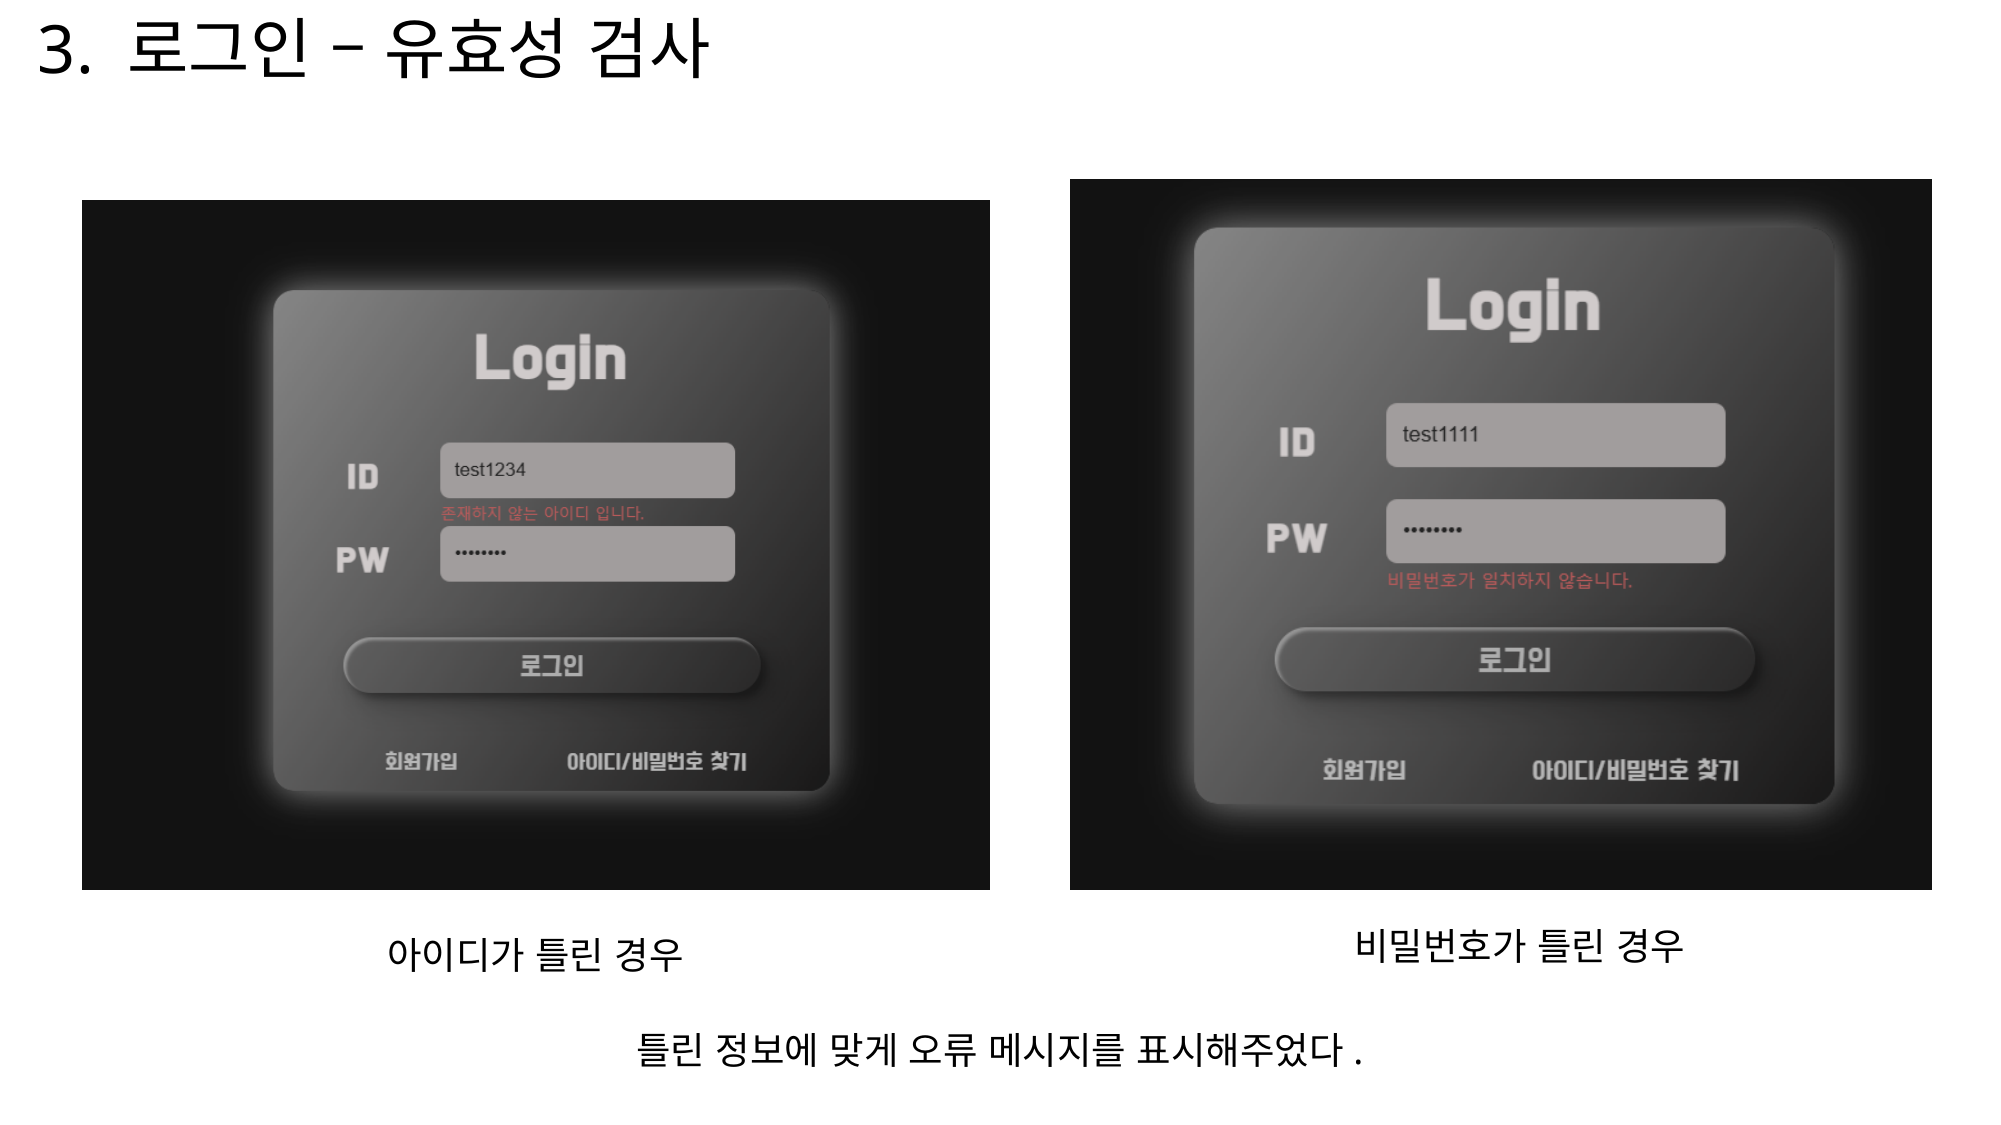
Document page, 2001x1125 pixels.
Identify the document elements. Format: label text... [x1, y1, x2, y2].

text_box 틀린 정보에 맞게 오류 메시지를 표시해주었다. [621, 1019, 1379, 1079]
text_box 3. 로그인 – 유효성 검사 [23, 0, 727, 95]
text_box 비밀번호가 틀린 경우 [1339, 915, 1701, 975]
text_box 아이디가 틀린 경우 [372, 924, 700, 984]
picture [81, 200, 990, 891]
picture [1069, 178, 1933, 891]
